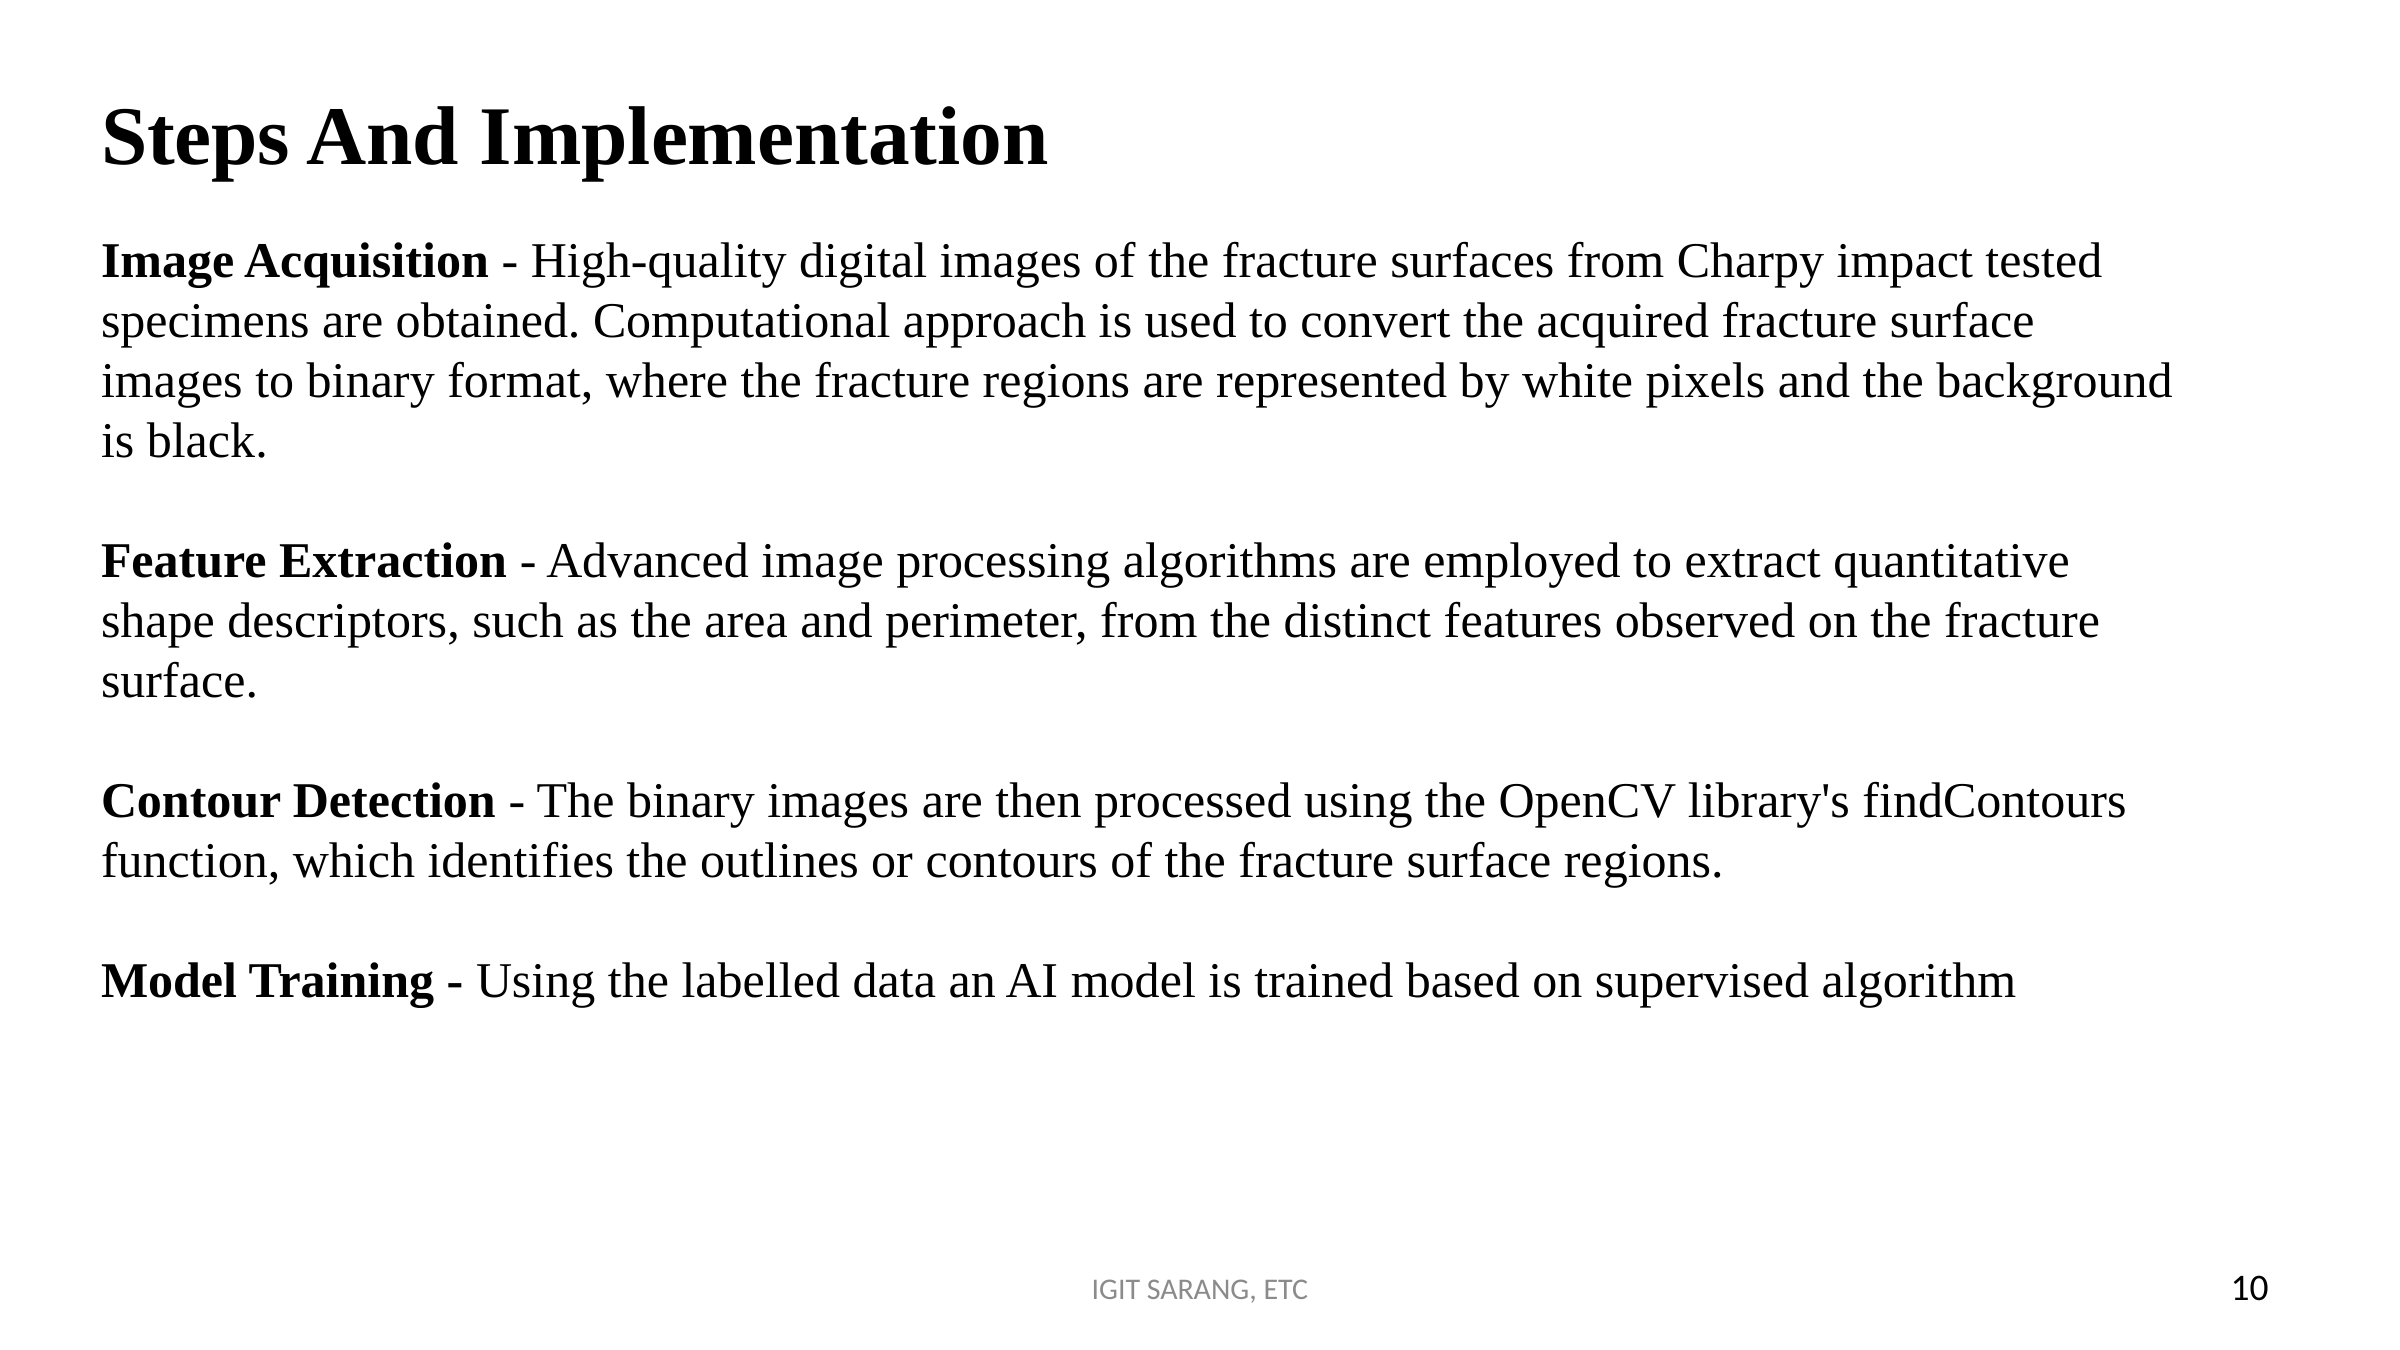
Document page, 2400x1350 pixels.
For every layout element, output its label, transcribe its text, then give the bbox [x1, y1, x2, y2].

text_box Steps And Implementation Image Acquisition - High-quality digital images of the fracture surfaces from Charpy impact tested specimens are obtained. Computational approach is used to convert the acquired fracture surface images to binary format, where the fracture regions are represented by white pixels and the background is black. Feature Extraction - Advanced image processing algorithms are employed to extract quantitative shape descriptors, such as the area and perimeter, from the distinct features observed on the fracture surface. Contour Detection - The binary images are then processed using the OpenCV library's findContours function, which identifies the outlines or contours of the fracture surface regions. Model Training - Using the labelled data an AI model is trained based on supervised algorithm [86, 128, 2201, 1222]
text_box IGIT SARANG, ETC [794, 1251, 1605, 1324]
text_box 10 [2215, 1255, 2386, 1316]
text_box Slide-5 [2130, 1232, 2301, 1318]
